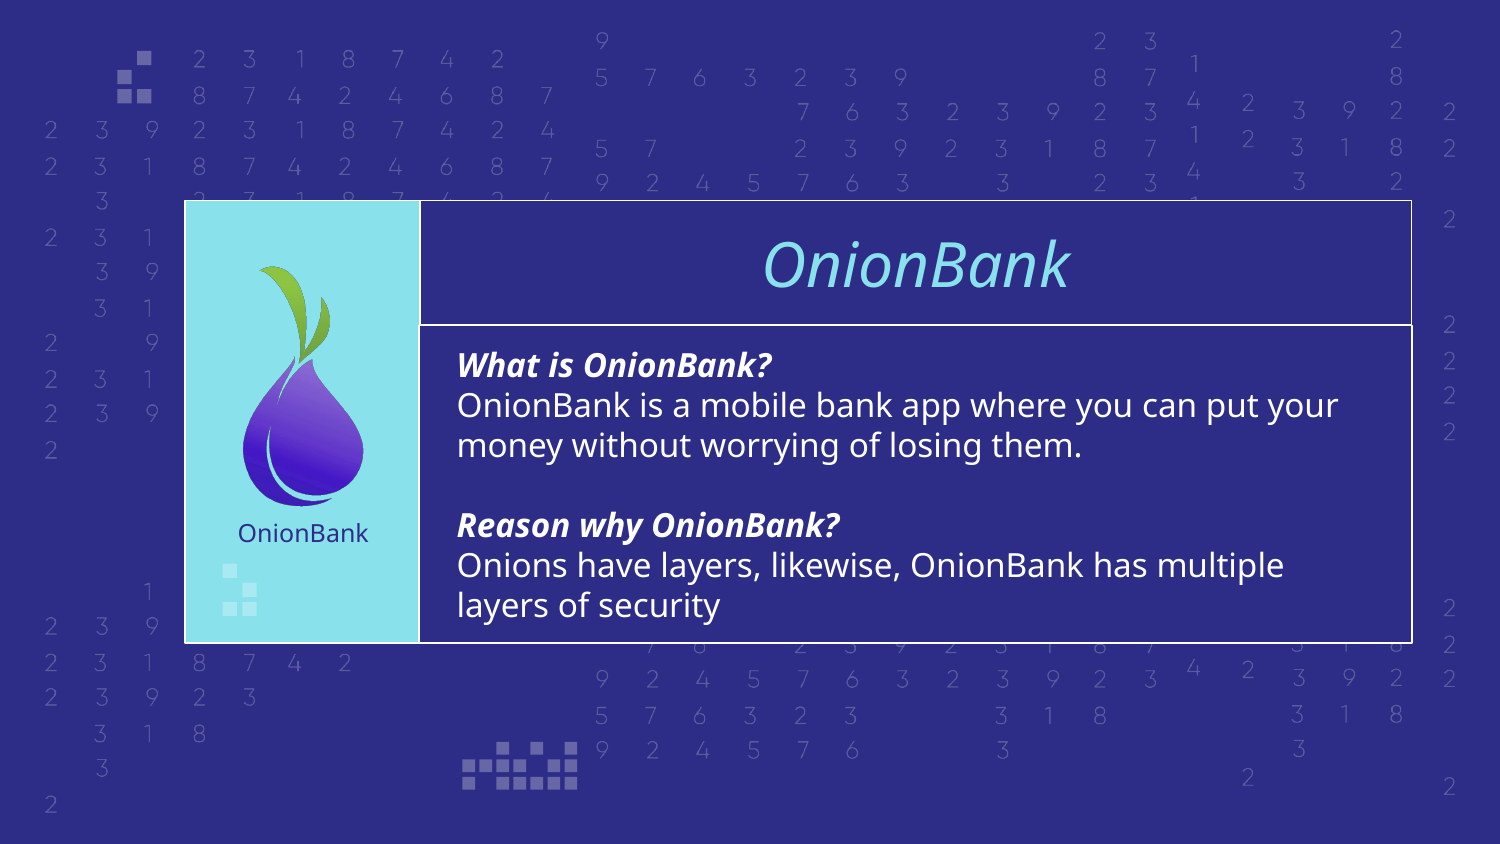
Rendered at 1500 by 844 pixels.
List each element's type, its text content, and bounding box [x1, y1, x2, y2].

subtitle What is OnionBank? OnionBank is a mobile bank app where you can put your money without worrying of losing them. Reason why OnionBank? Onions have layers, likewise, OnionBank has multiple layers of security [568, 325, 1413, 644]
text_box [43, 170, 564, 673]
picture [45, 30, 1455, 813]
title OnionBank [568, 200, 1412, 325]
